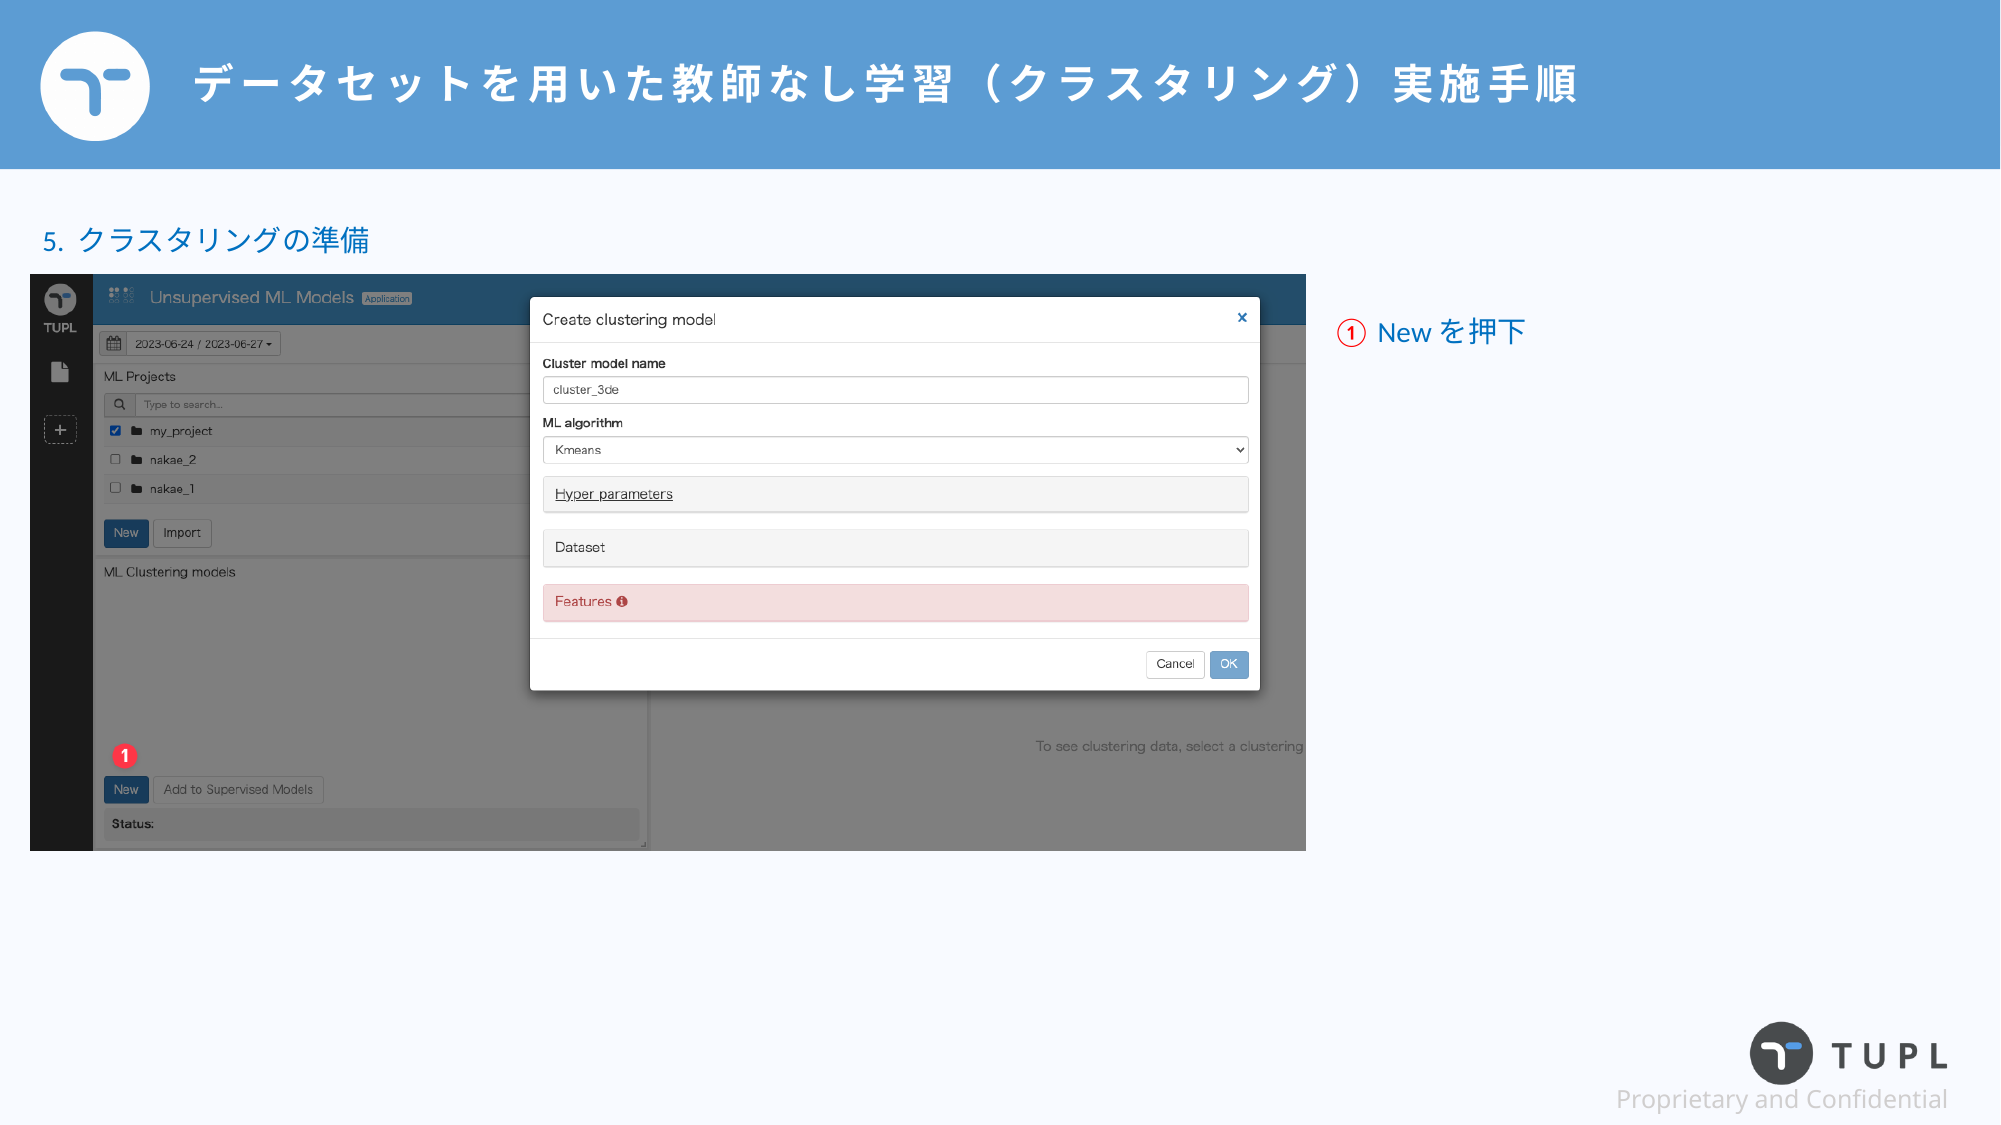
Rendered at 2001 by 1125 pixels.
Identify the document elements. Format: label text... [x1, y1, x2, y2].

picture [1714, 953, 1982, 1125]
picture [13, 11, 177, 161]
text_box ① Newを押下 [1317, 306, 2000, 356]
picture [30, 274, 1306, 851]
text_box 5. クラスタリングの準備 [27, 215, 1393, 266]
title データセットを用いた教師なし学習（クラスタリング）実施手順 [177, 27, 1949, 150]
